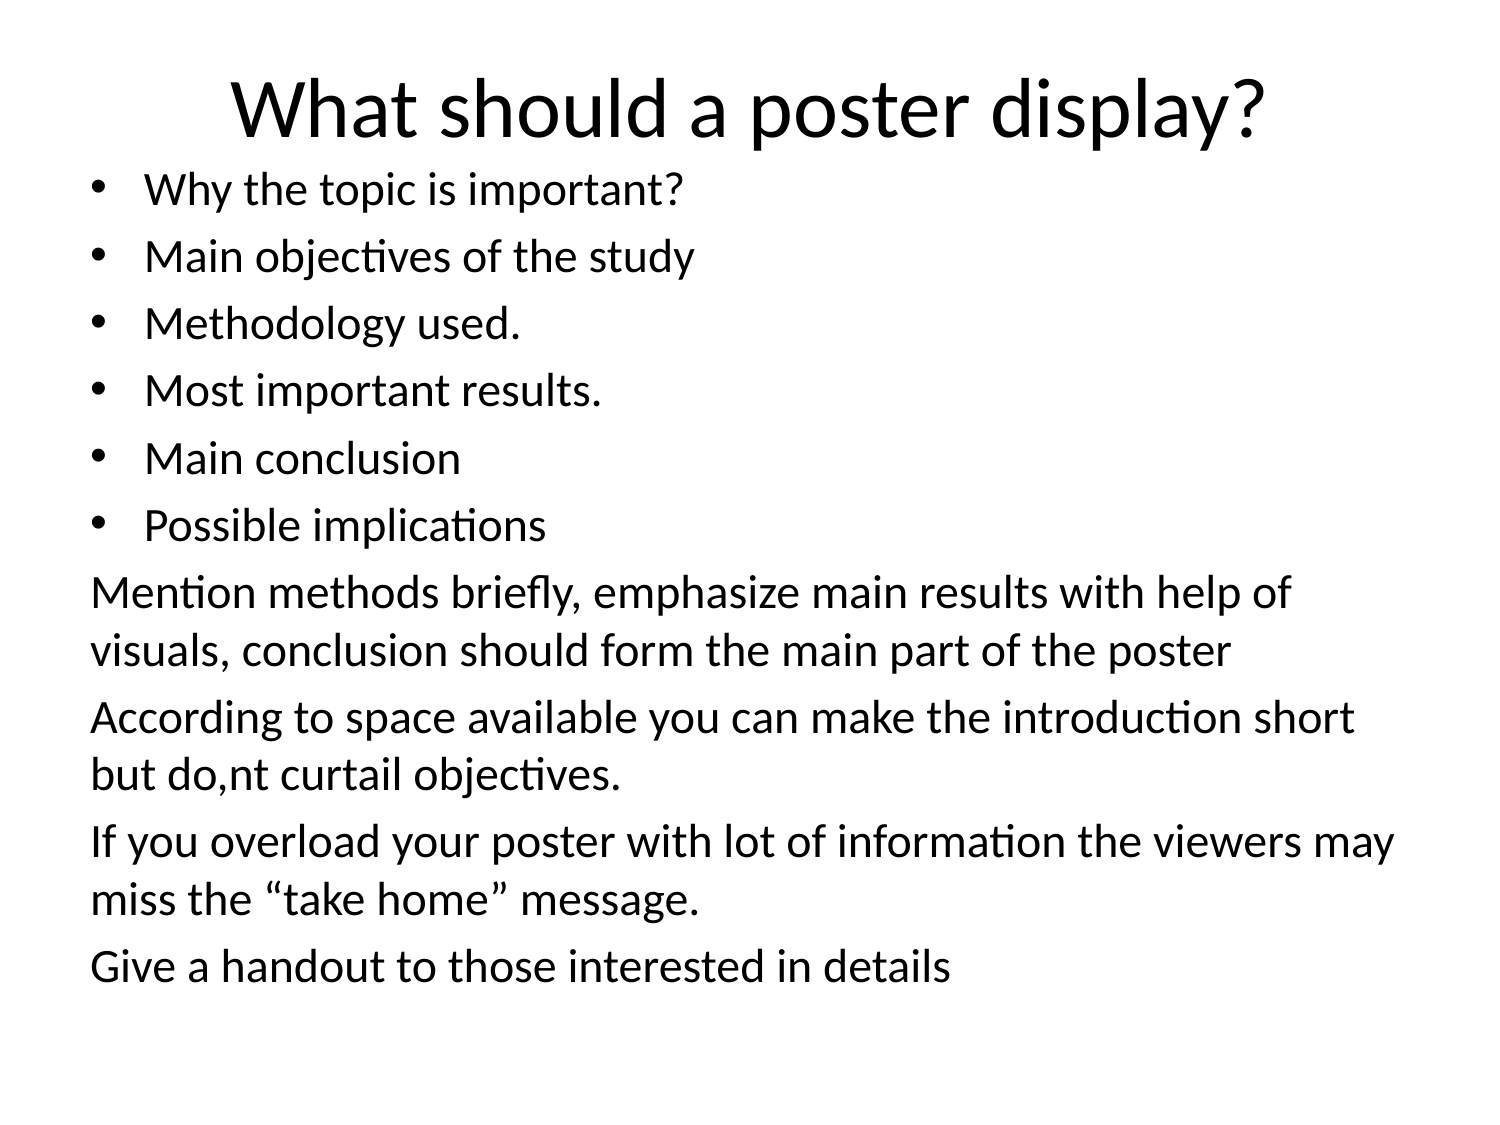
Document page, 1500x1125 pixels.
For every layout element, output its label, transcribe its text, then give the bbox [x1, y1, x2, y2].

title What should a poster display? [75, 45, 1425, 149]
list Why the topic is important? Main objectives of the study Methodology used. Most important results. Main conclusion Possible implications Mention methods briefly, emphasize main results with help of visuals, conclusion should form the main part of the poster According to space available you can make the introduction short but do,nt curtail objectives. If you overload your poster with lot of information the viewers may miss the “take home” message. Give a handout to those interested in details [75, 149, 1425, 1005]
